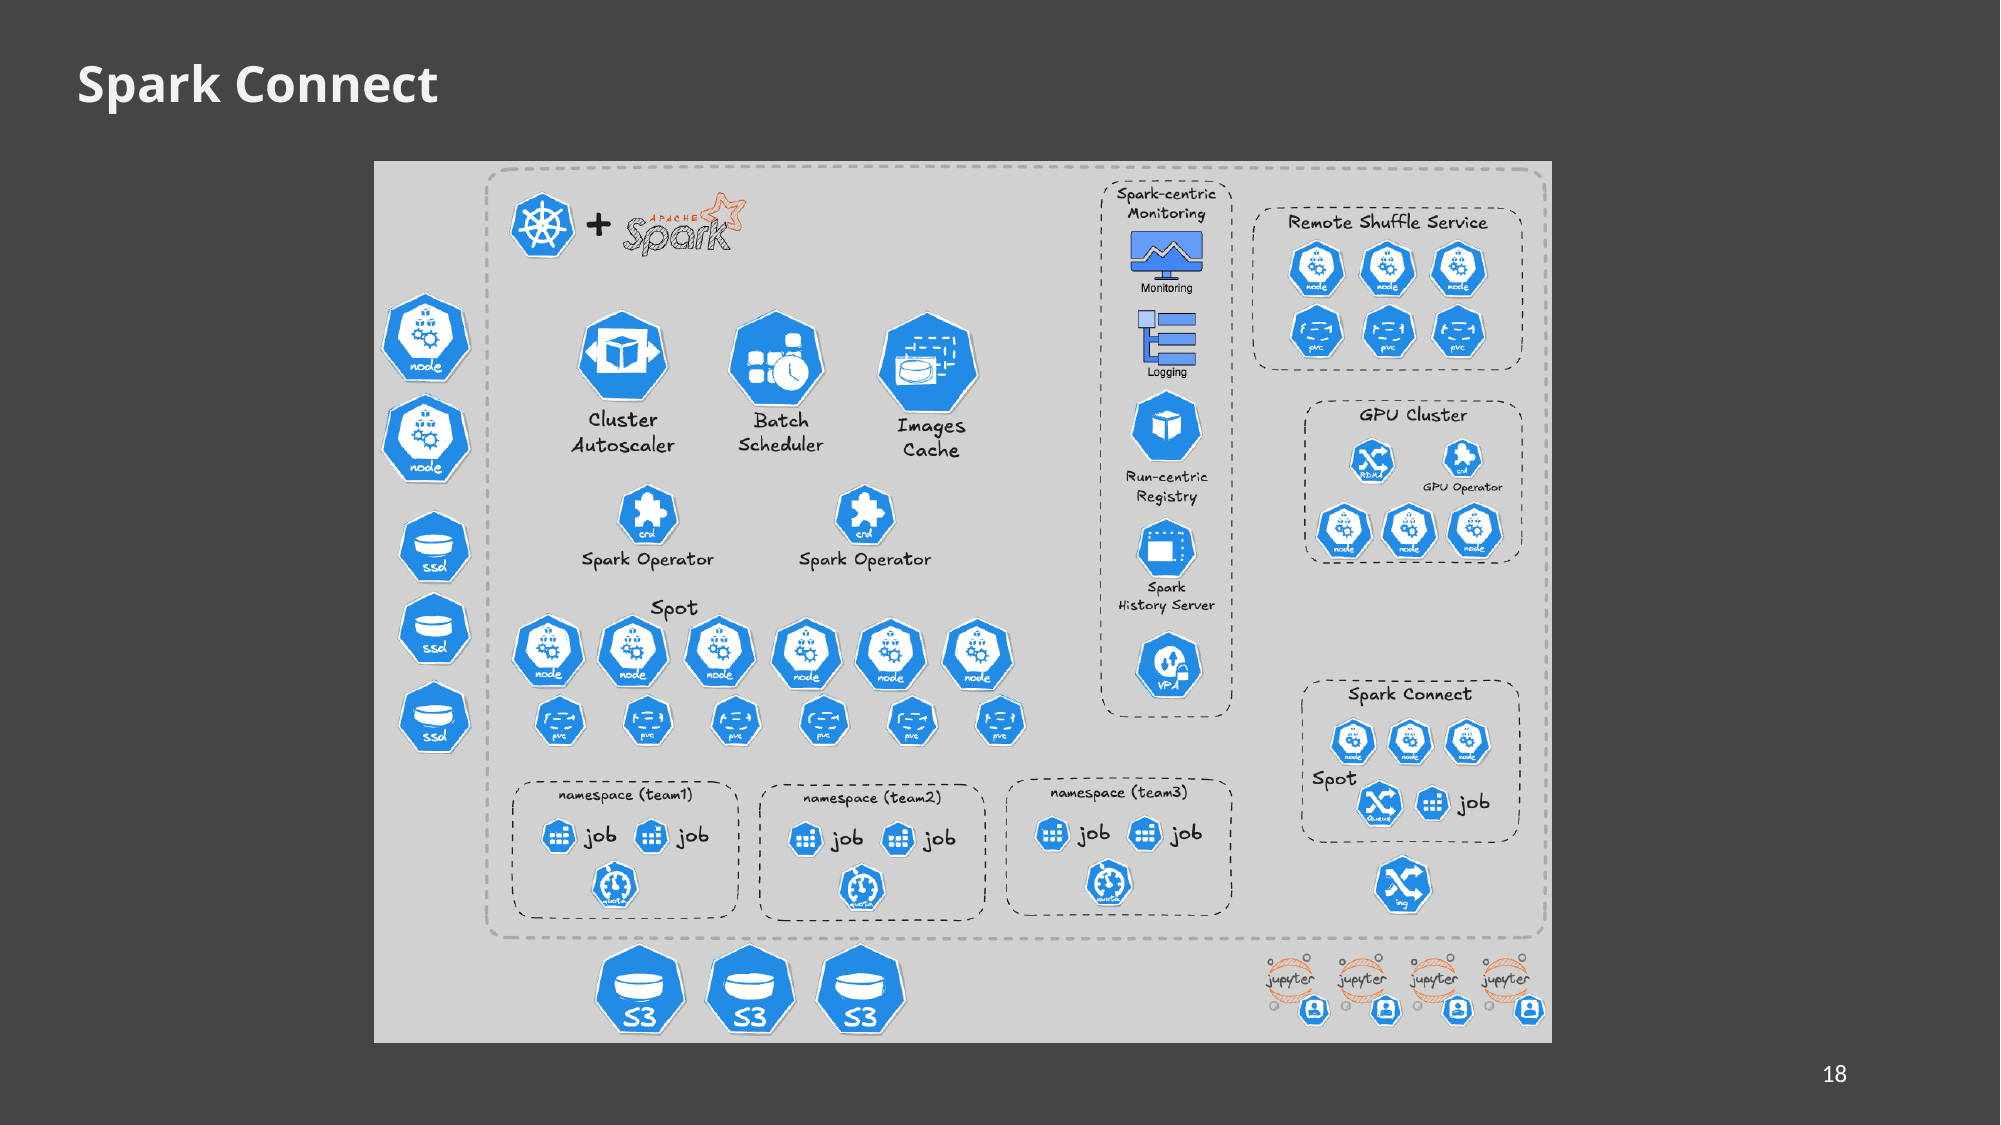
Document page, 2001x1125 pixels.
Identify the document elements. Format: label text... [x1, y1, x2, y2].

picture [374, 161, 1552, 1043]
text_box Spark Connect [63, 45, 1863, 121]
slide_number 18 [1412, 1042, 1863, 1103]
